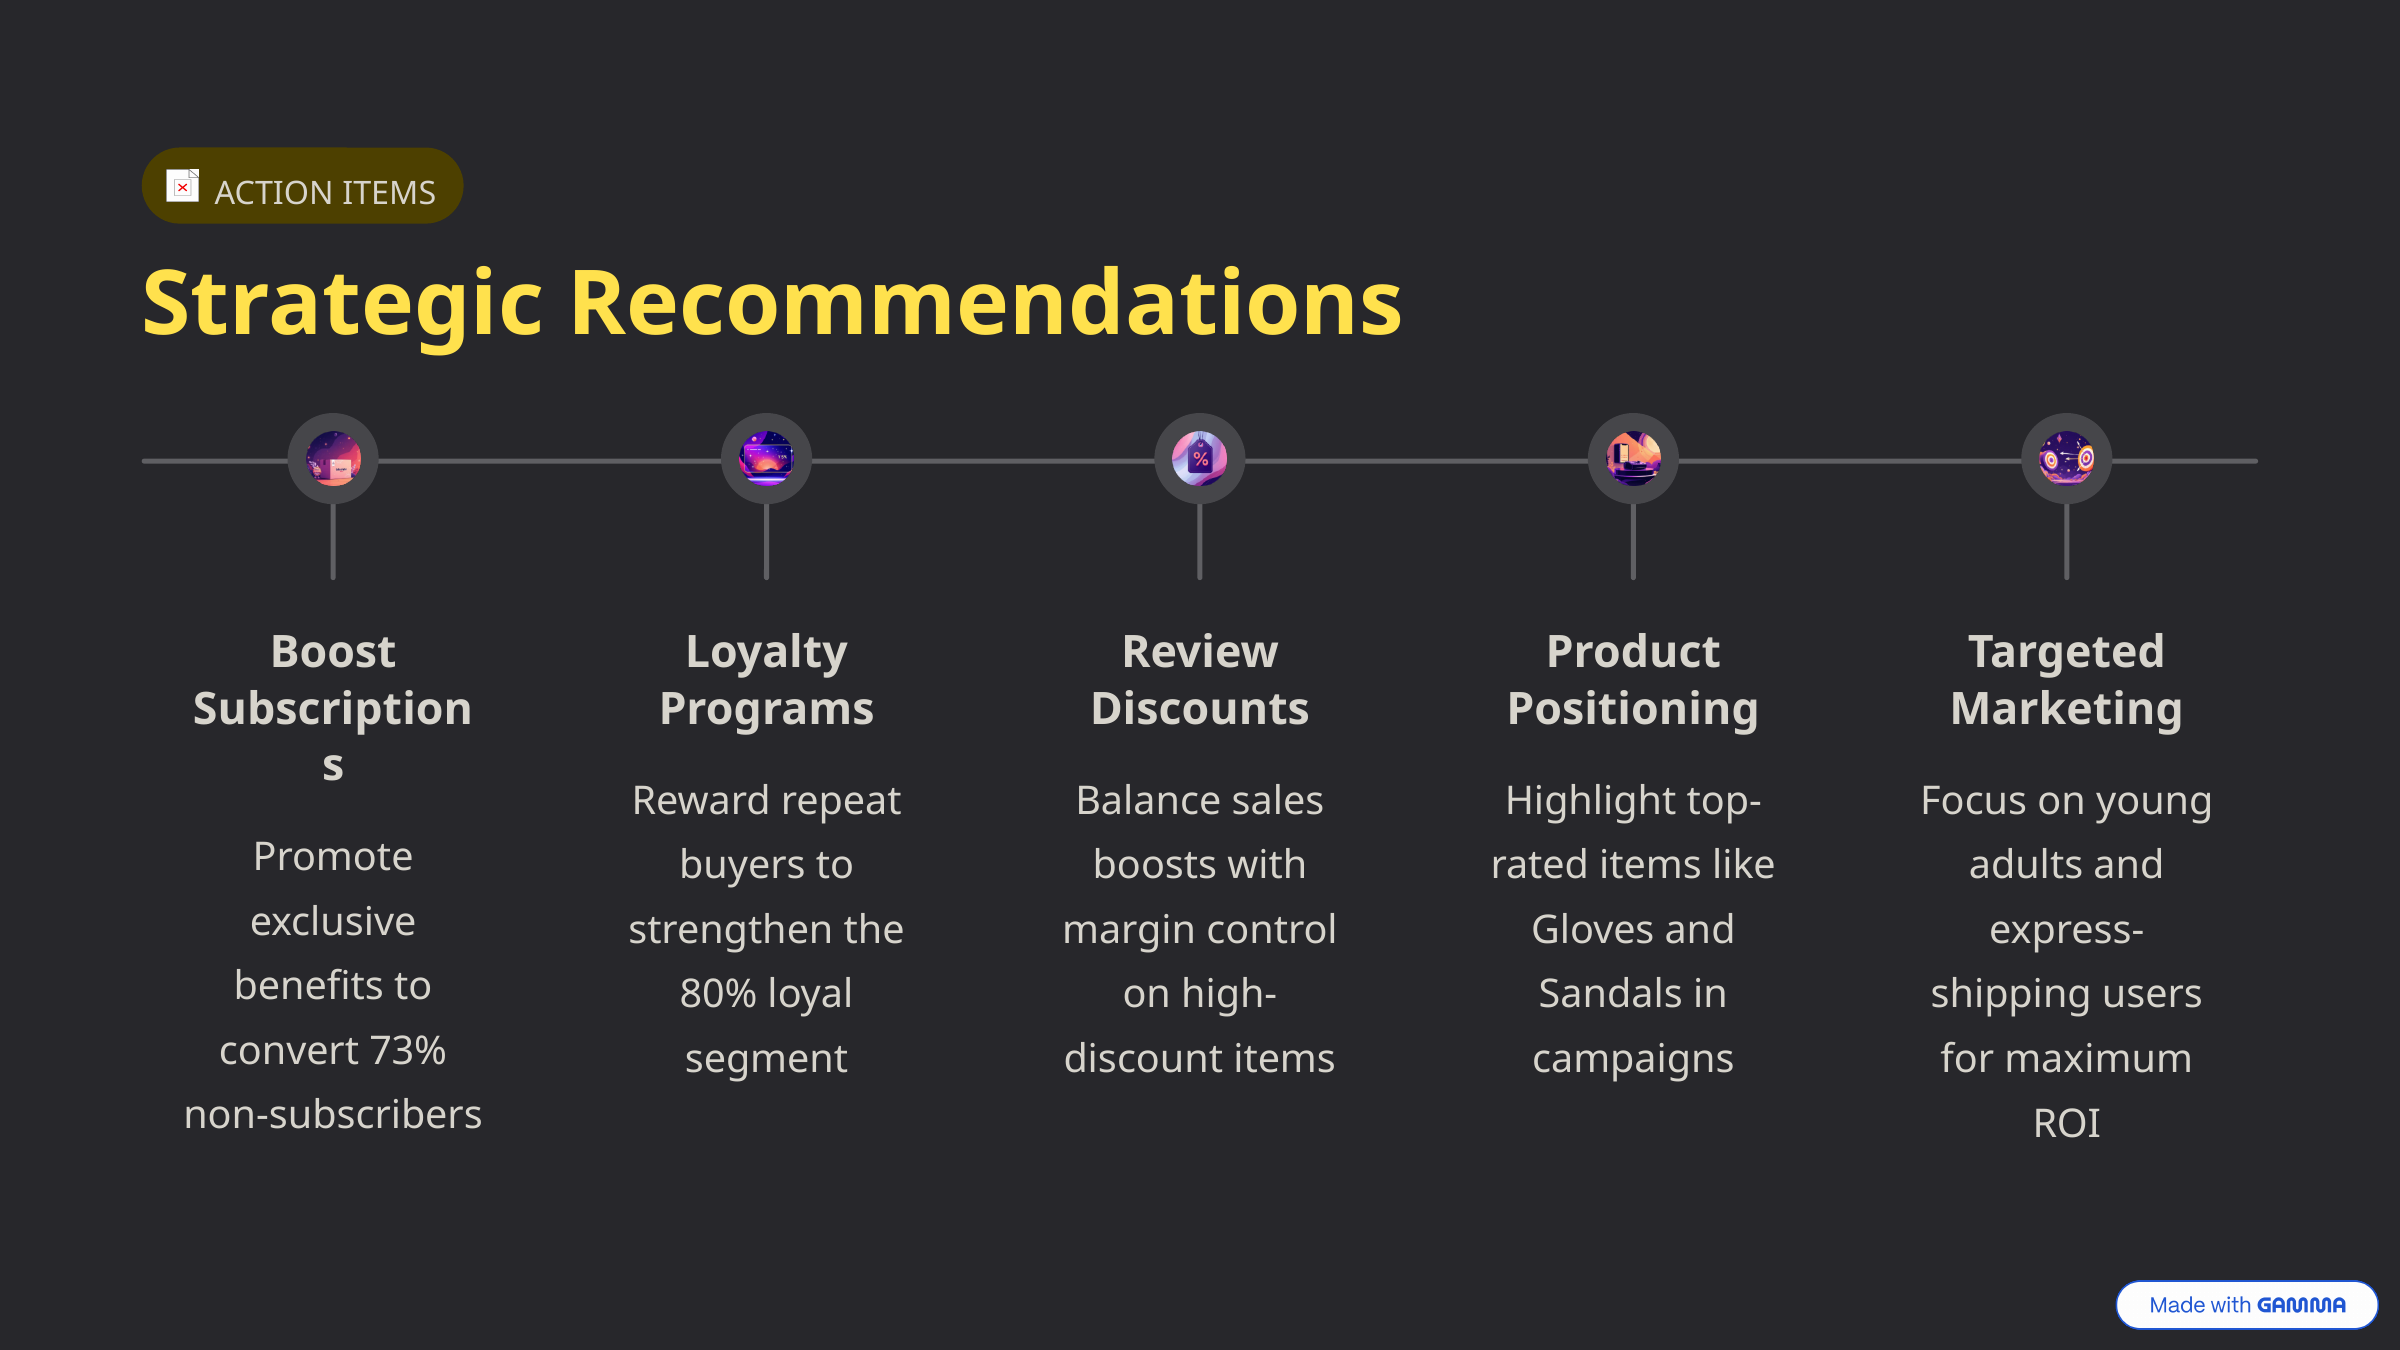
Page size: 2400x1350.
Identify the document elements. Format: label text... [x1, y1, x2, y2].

text_box [1679, 458, 2021, 464]
text_box [379, 458, 721, 464]
text_box [763, 505, 770, 581]
picture [2039, 431, 2094, 486]
text_box [330, 505, 336, 581]
text_box [2021, 413, 2113, 505]
text_box [141, 147, 464, 224]
picture [165, 169, 199, 202]
text_box [812, 458, 1154, 464]
text_box Product Positioning [1482, 620, 1785, 734]
text_box Boost Subscriptions [182, 620, 485, 790]
text_box Targeted Marketing [1915, 620, 2218, 734]
text_box ACTION ITEMS [214, 159, 440, 212]
picture [739, 431, 794, 486]
text_box Review Discounts [1049, 620, 1351, 734]
text_box [1630, 505, 1636, 581]
text_box Highlight top-rated items like Gloves and Sandals in campaigns [1482, 757, 1785, 1082]
text_box [2113, 458, 2259, 464]
picture [306, 431, 361, 486]
text_box Focus on young adults and express-shipping users for maximum ROI [1915, 757, 2218, 1147]
text_box Strategic Recommendations [141, 239, 1470, 353]
picture [1172, 431, 1227, 486]
text_box Balance sales boosts with margin control on high-discount items [1049, 757, 1351, 1082]
text_box Promote exclusive benefits to convert 73% non-subscribers [182, 813, 485, 1203]
text_box [287, 413, 379, 505]
picture [2106, 1271, 2389, 1339]
text_box [1246, 458, 1588, 464]
text_box [141, 458, 287, 464]
text_box [2064, 505, 2070, 581]
picture [1606, 431, 1661, 486]
text_box [1587, 413, 1679, 505]
text_box [721, 413, 813, 505]
text_box Loyalty Programs [615, 620, 918, 734]
text_box [1154, 413, 1246, 505]
text_box Reward repeat buyers to strengthen the 80% loyal segment [615, 757, 918, 1082]
text_box [1197, 505, 1203, 581]
